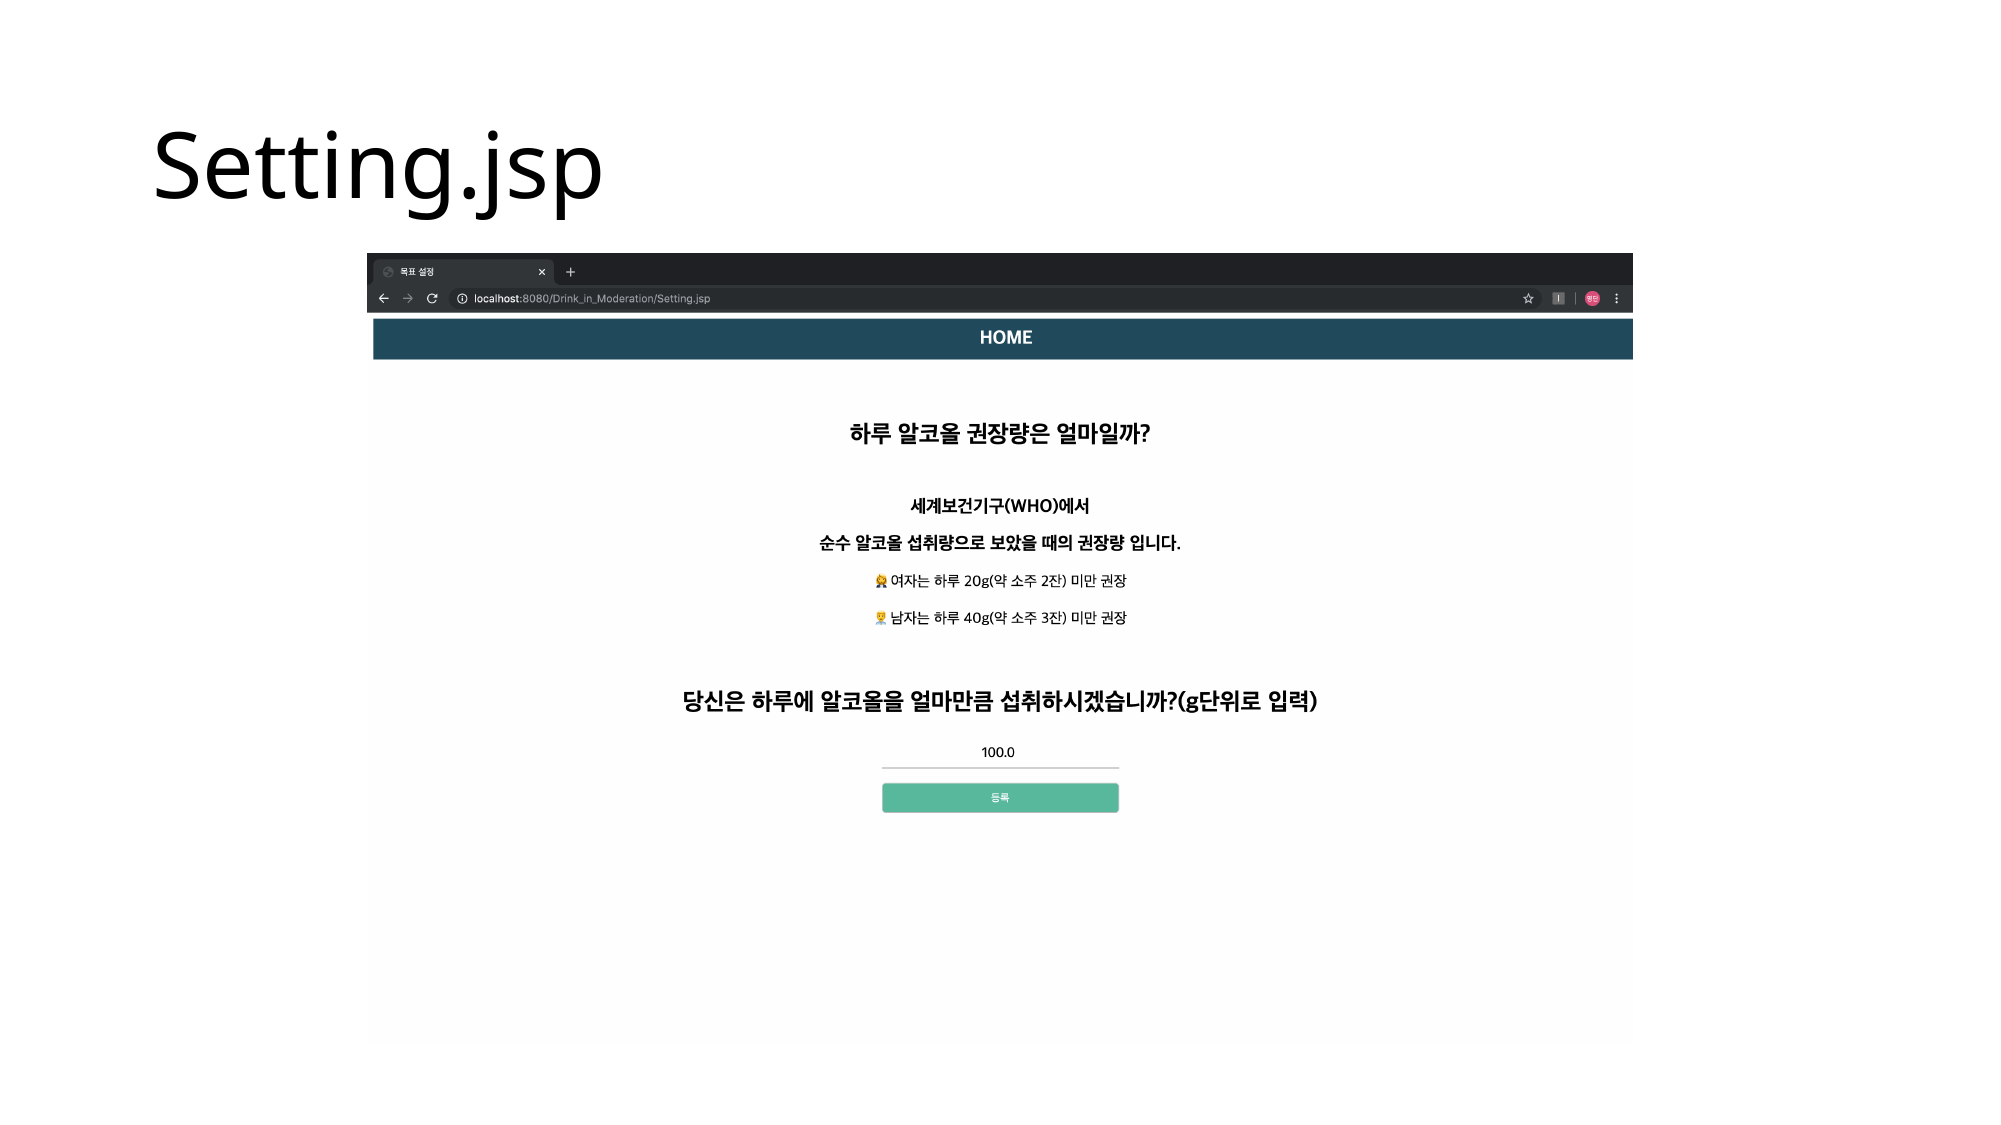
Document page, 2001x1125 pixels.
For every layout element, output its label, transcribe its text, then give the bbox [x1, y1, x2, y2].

picture [366, 253, 1633, 1045]
title Setting.jsp [137, 59, 1863, 278]
